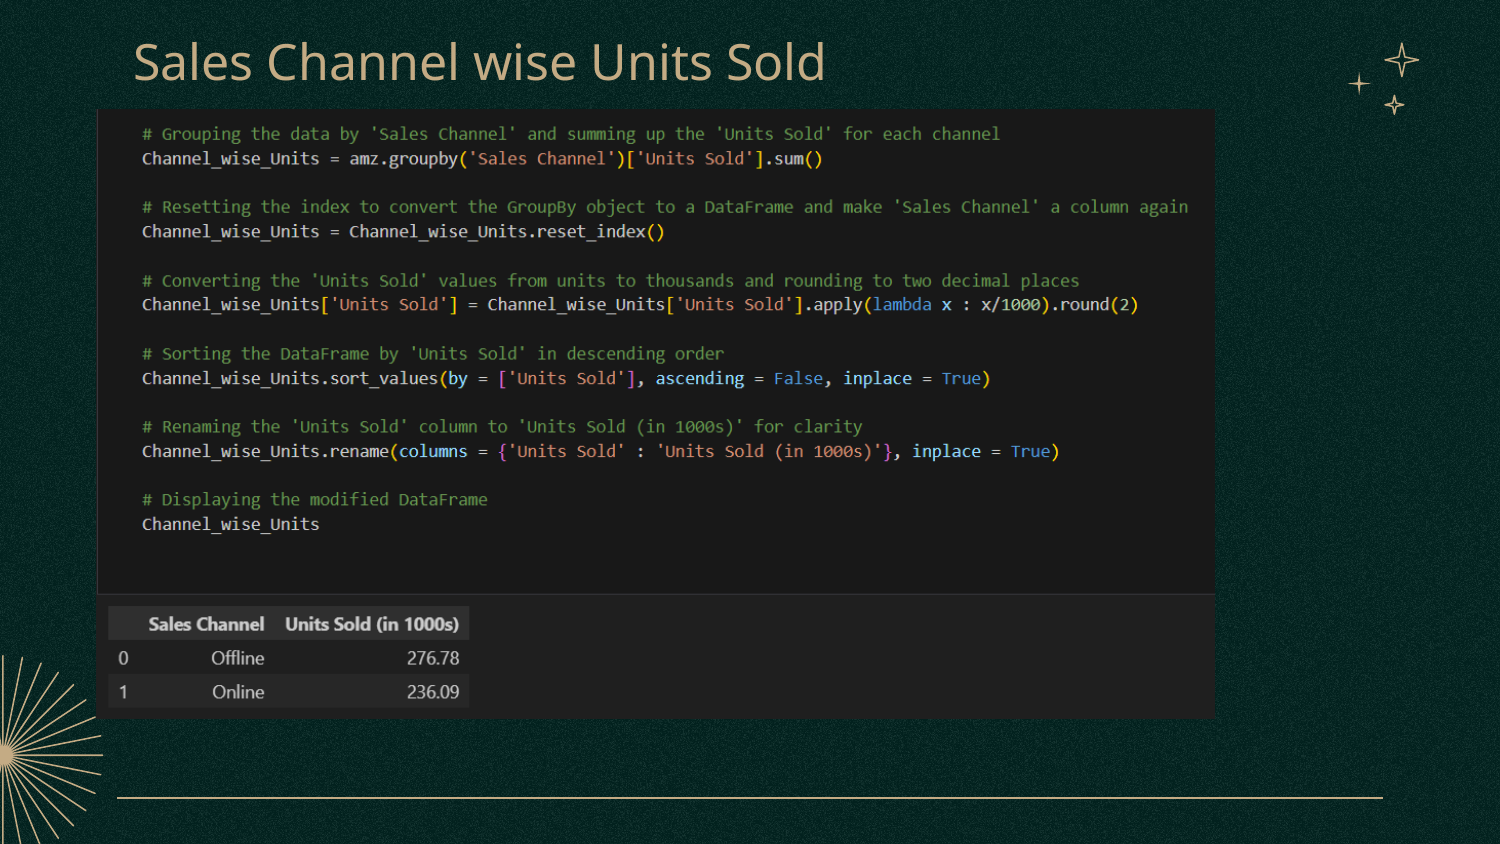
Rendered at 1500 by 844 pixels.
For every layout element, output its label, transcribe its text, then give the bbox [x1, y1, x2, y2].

title Sales Channel wise Units Sold [118, 15, 1382, 110]
picture [95, 109, 1216, 719]
